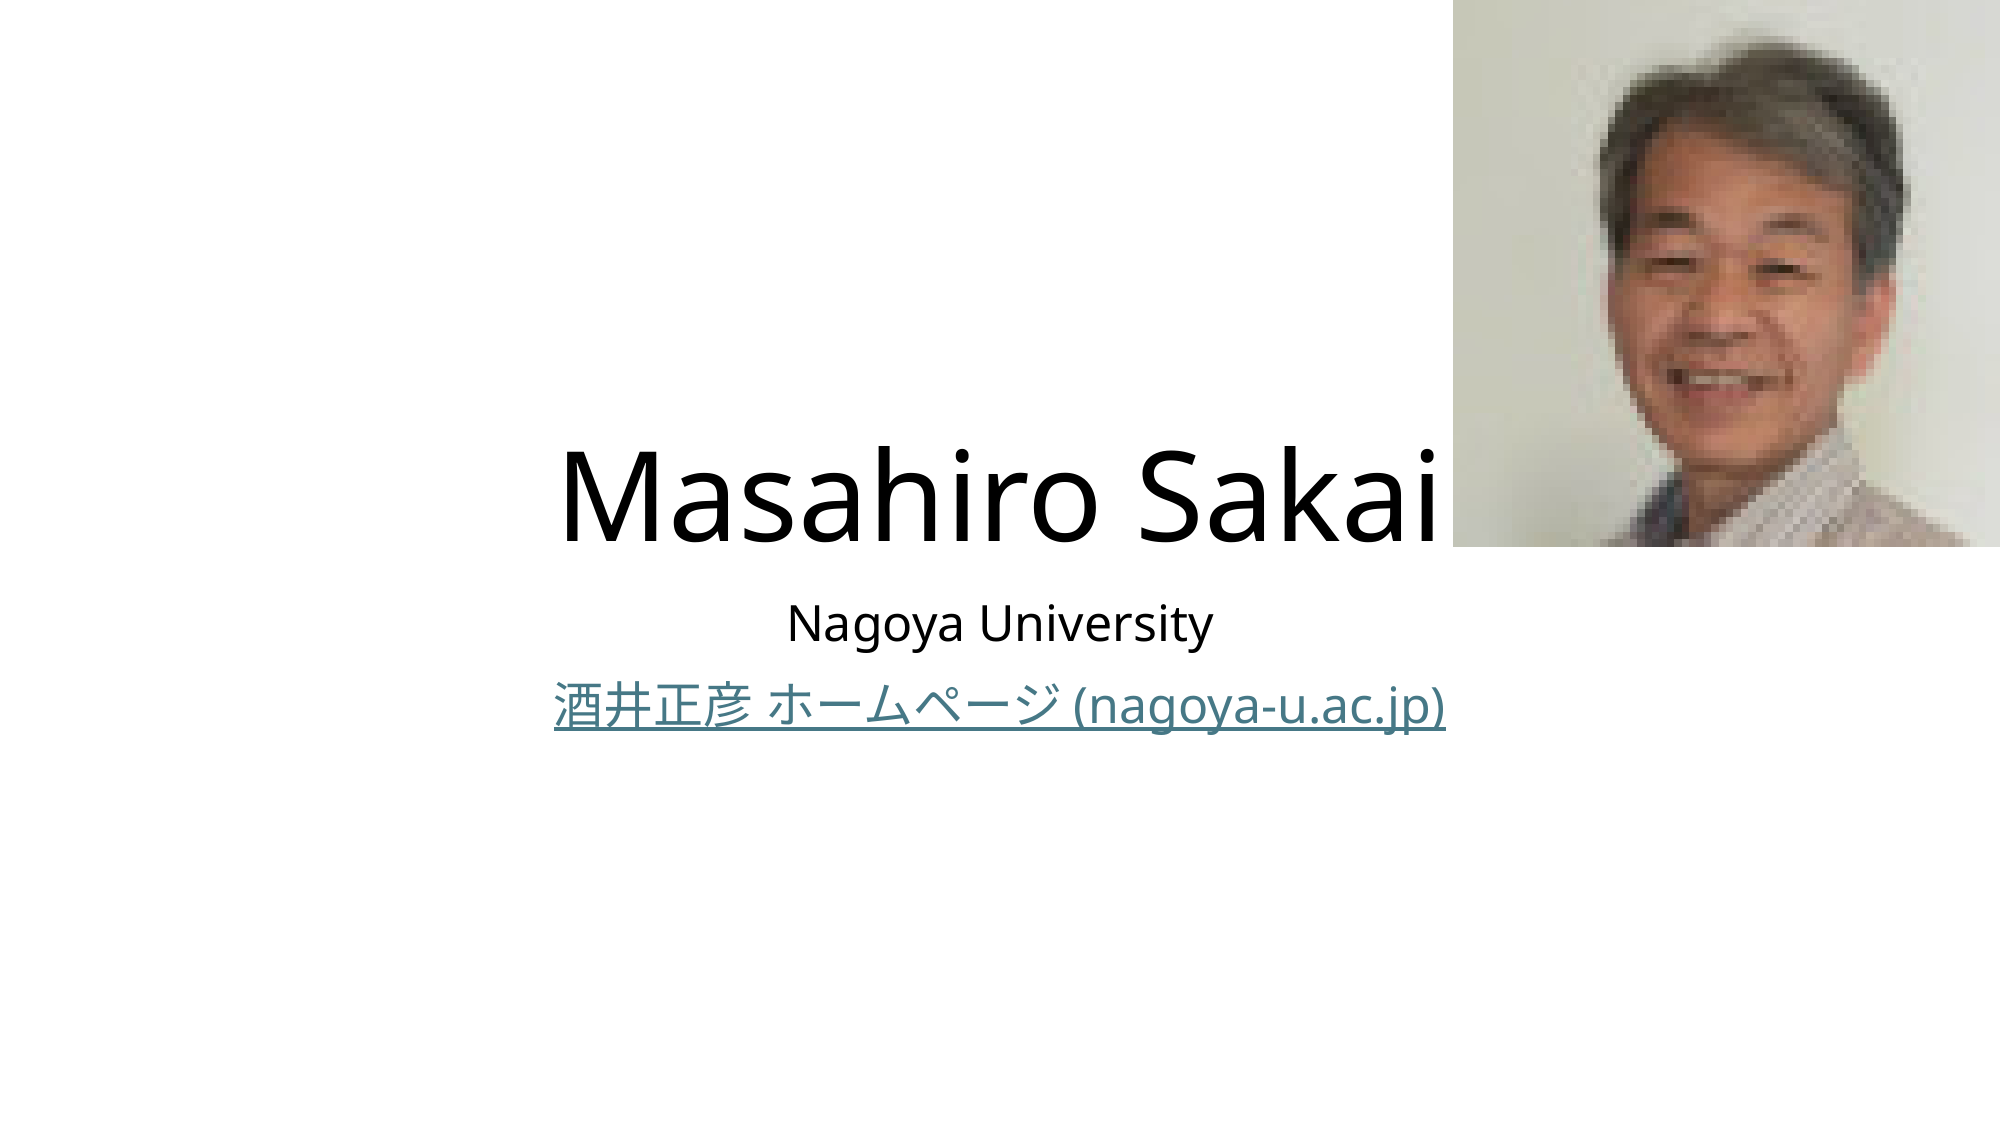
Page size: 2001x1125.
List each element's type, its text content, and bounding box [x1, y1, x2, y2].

title Masahiro Sakai [249, 184, 1750, 576]
picture [1452, 0, 2000, 548]
subtitle Nagoya University 酒井正彦 ホームページ (nagoya-u.ac.jp) [249, 590, 1750, 863]
